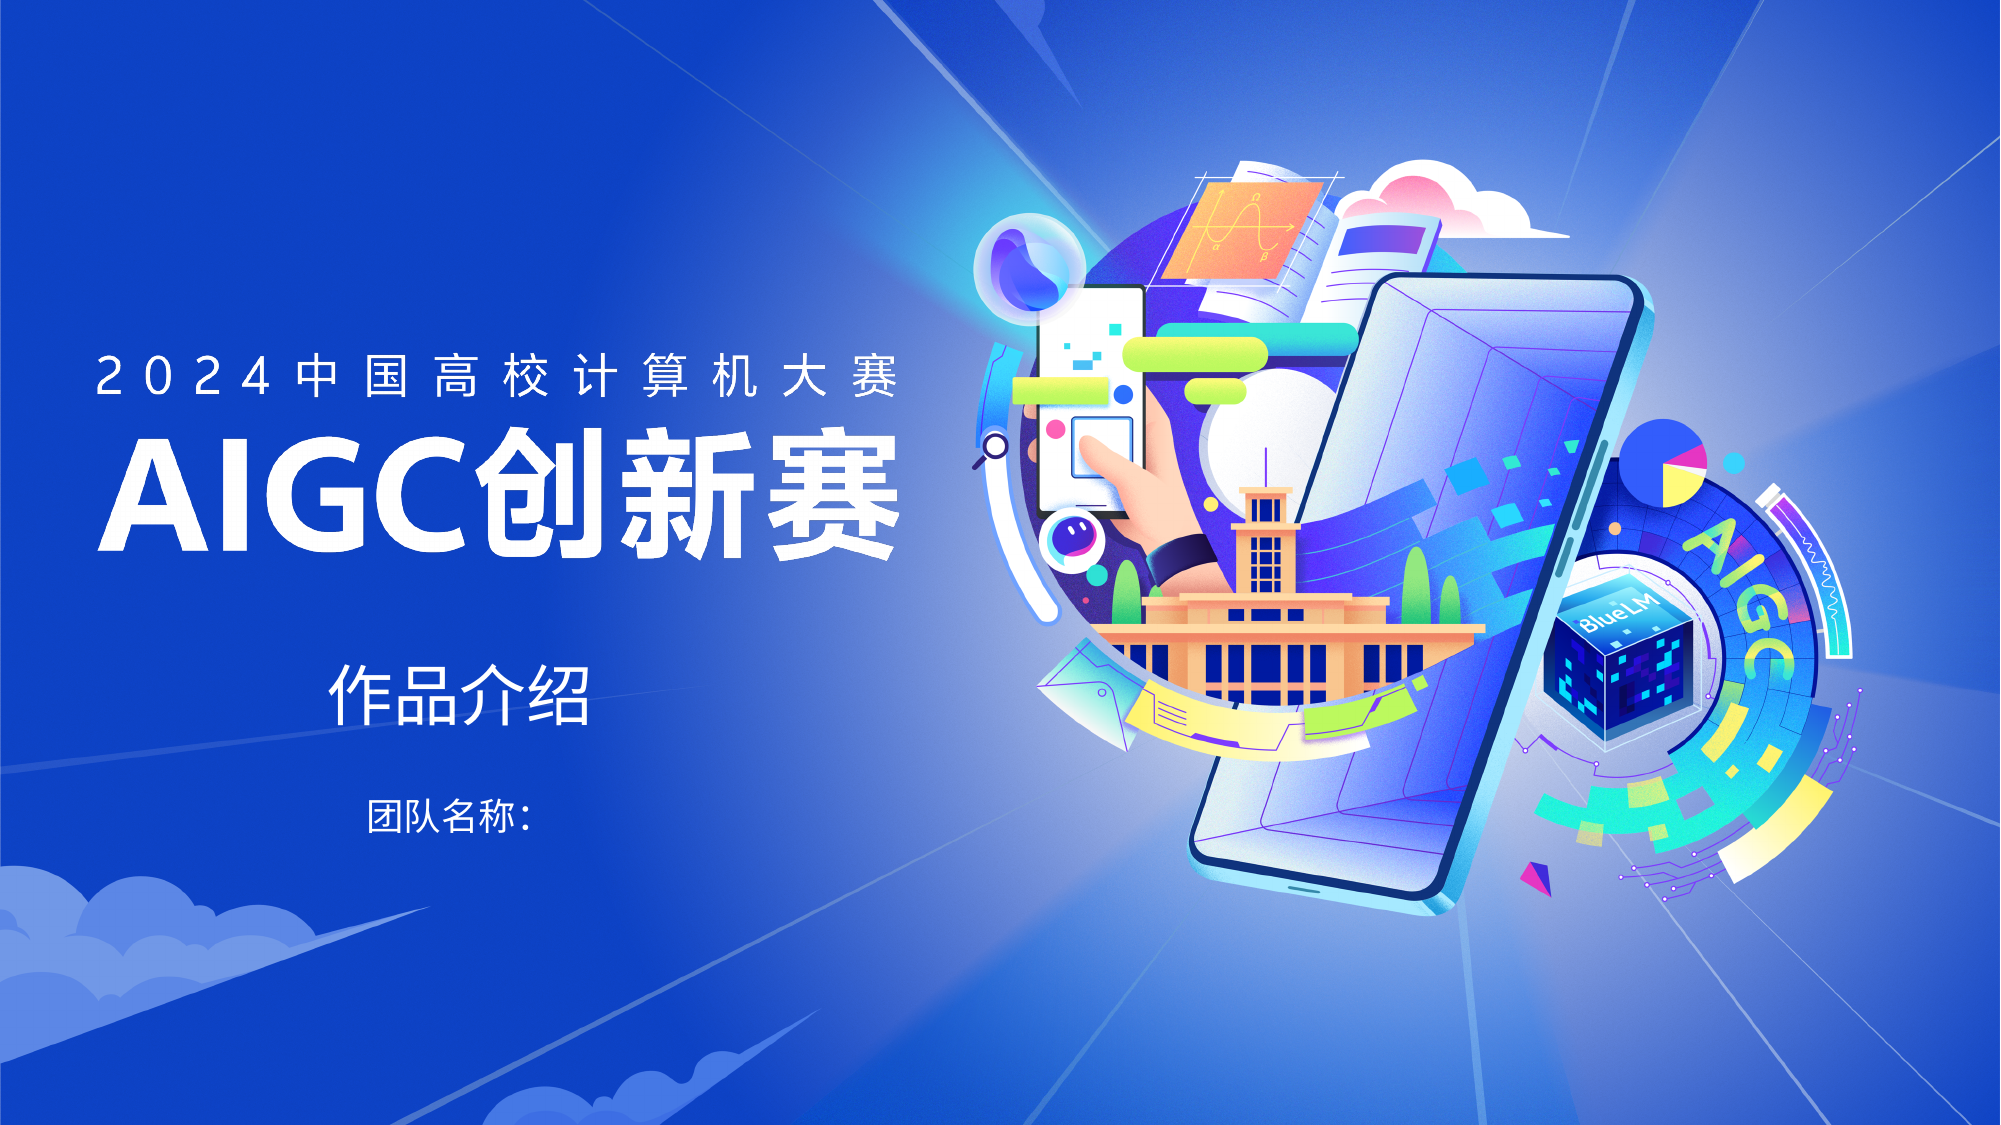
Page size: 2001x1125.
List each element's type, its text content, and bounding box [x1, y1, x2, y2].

text_box 团队名称： [252, 785, 669, 845]
picture [0, 0, 2000, 1125]
text_box 作品介绍 [170, 646, 750, 742]
